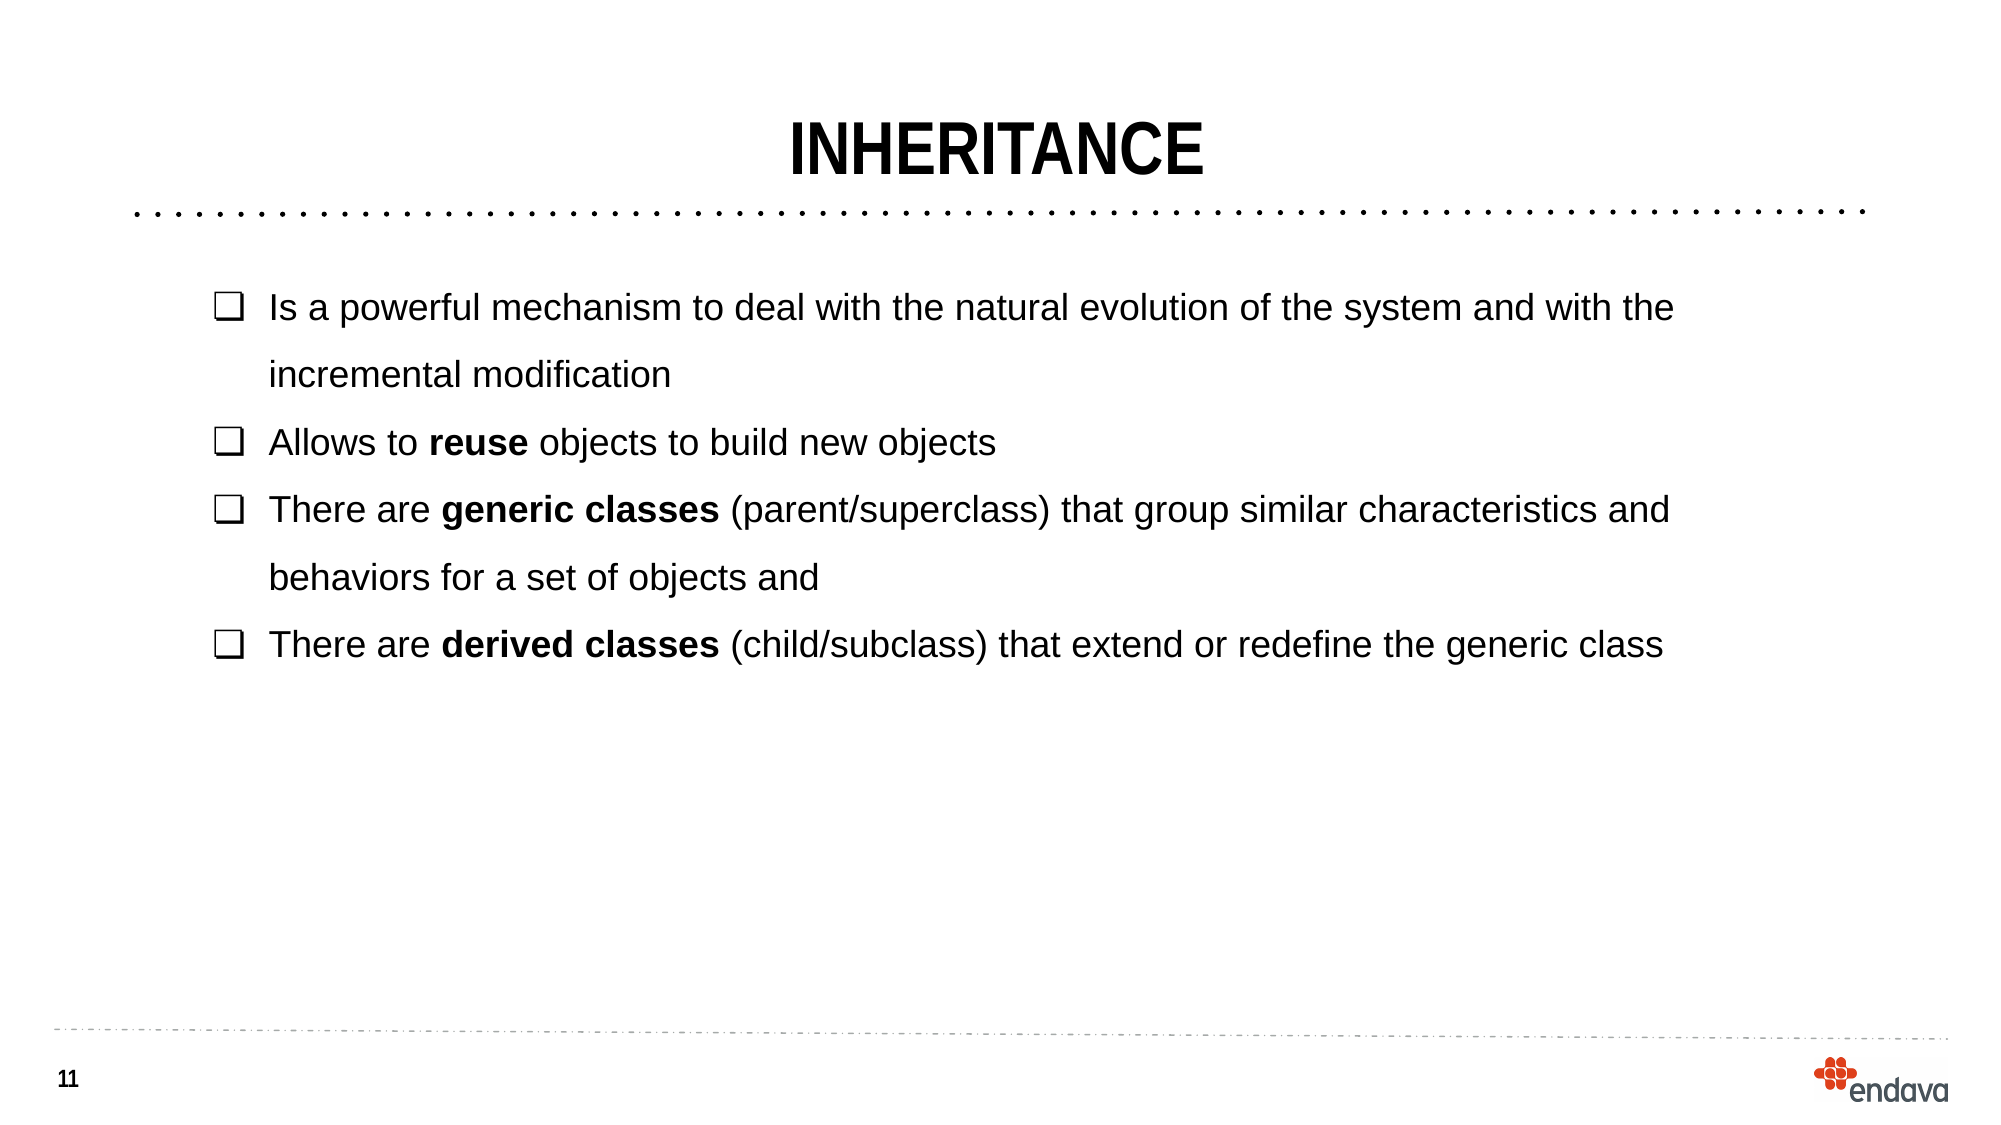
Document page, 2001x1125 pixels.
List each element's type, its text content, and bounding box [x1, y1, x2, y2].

title INHERITANCE [198, 26, 1812, 195]
picture [1814, 1057, 1948, 1102]
list Is a powerful mechanism to deal with the natural evolution of the system and with the incremental modification Allows to reuse objects to build new objects There are generic classes (parent/superclass) that group similar characteristics and behaviors for a set of objects and There are derived classes (child/subclass) that extend or redefine the generic class [193, 252, 1807, 1010]
